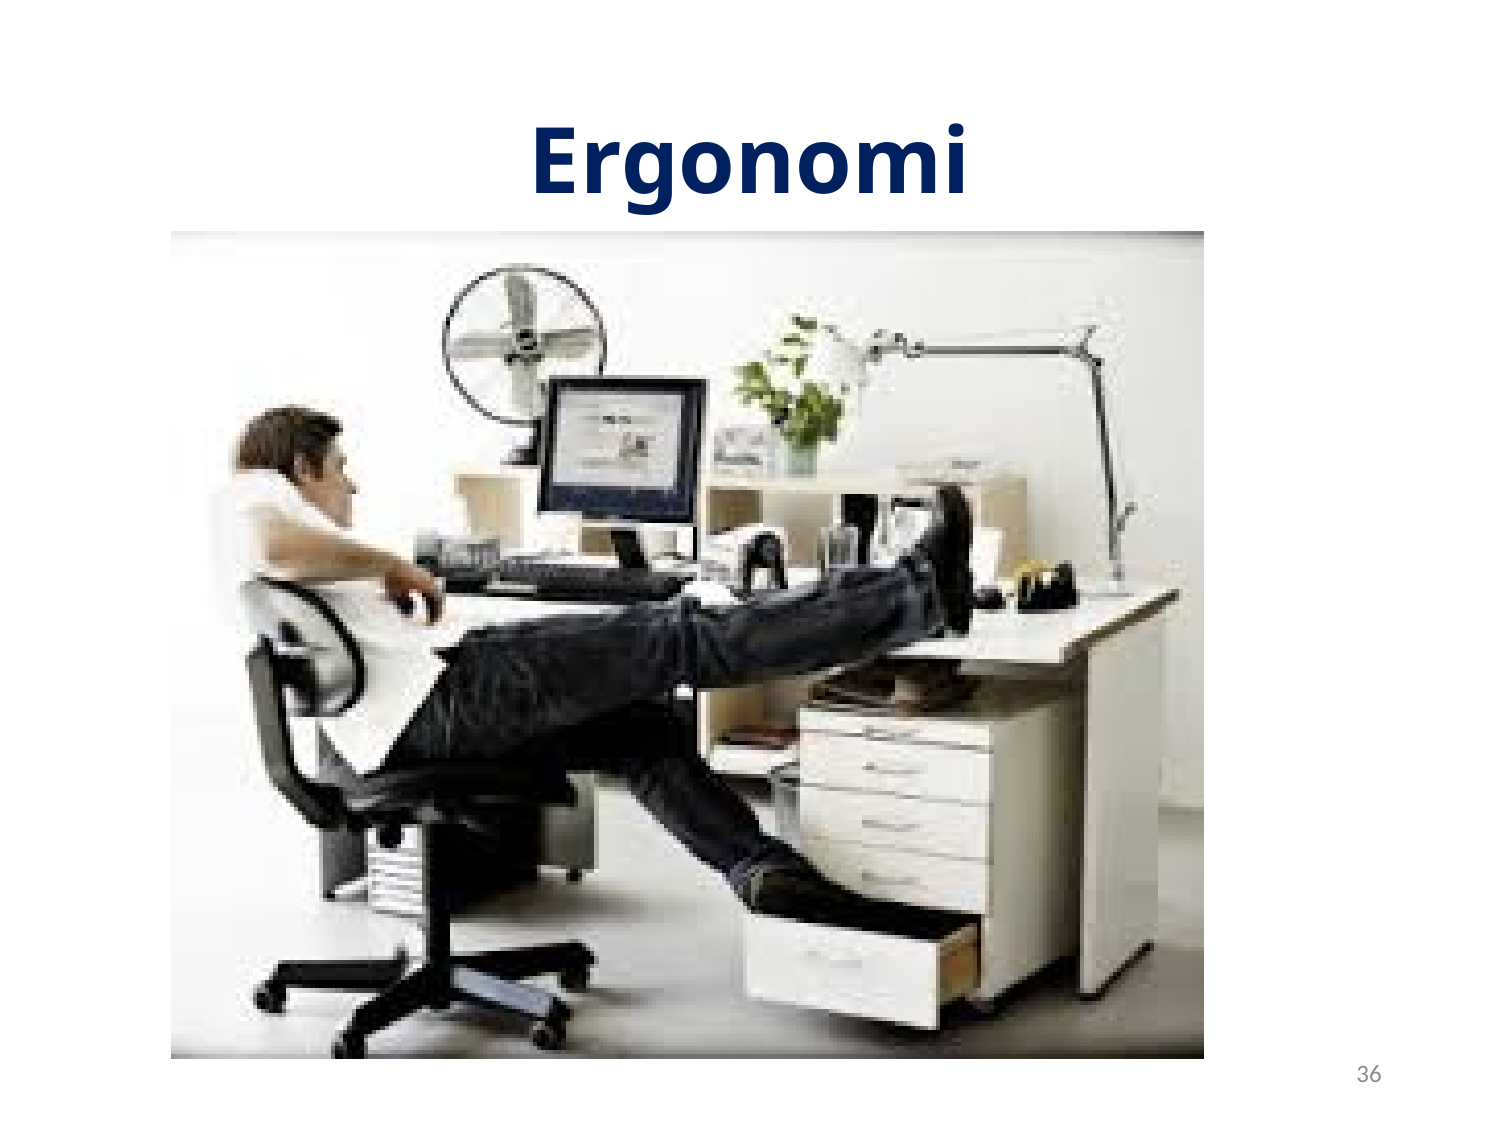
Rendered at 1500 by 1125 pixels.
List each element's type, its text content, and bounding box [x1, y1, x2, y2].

picture [171, 231, 1204, 1059]
text_box Ergonomi [190, 127, 1310, 210]
slide_number 36 [1059, 1042, 1397, 1103]
